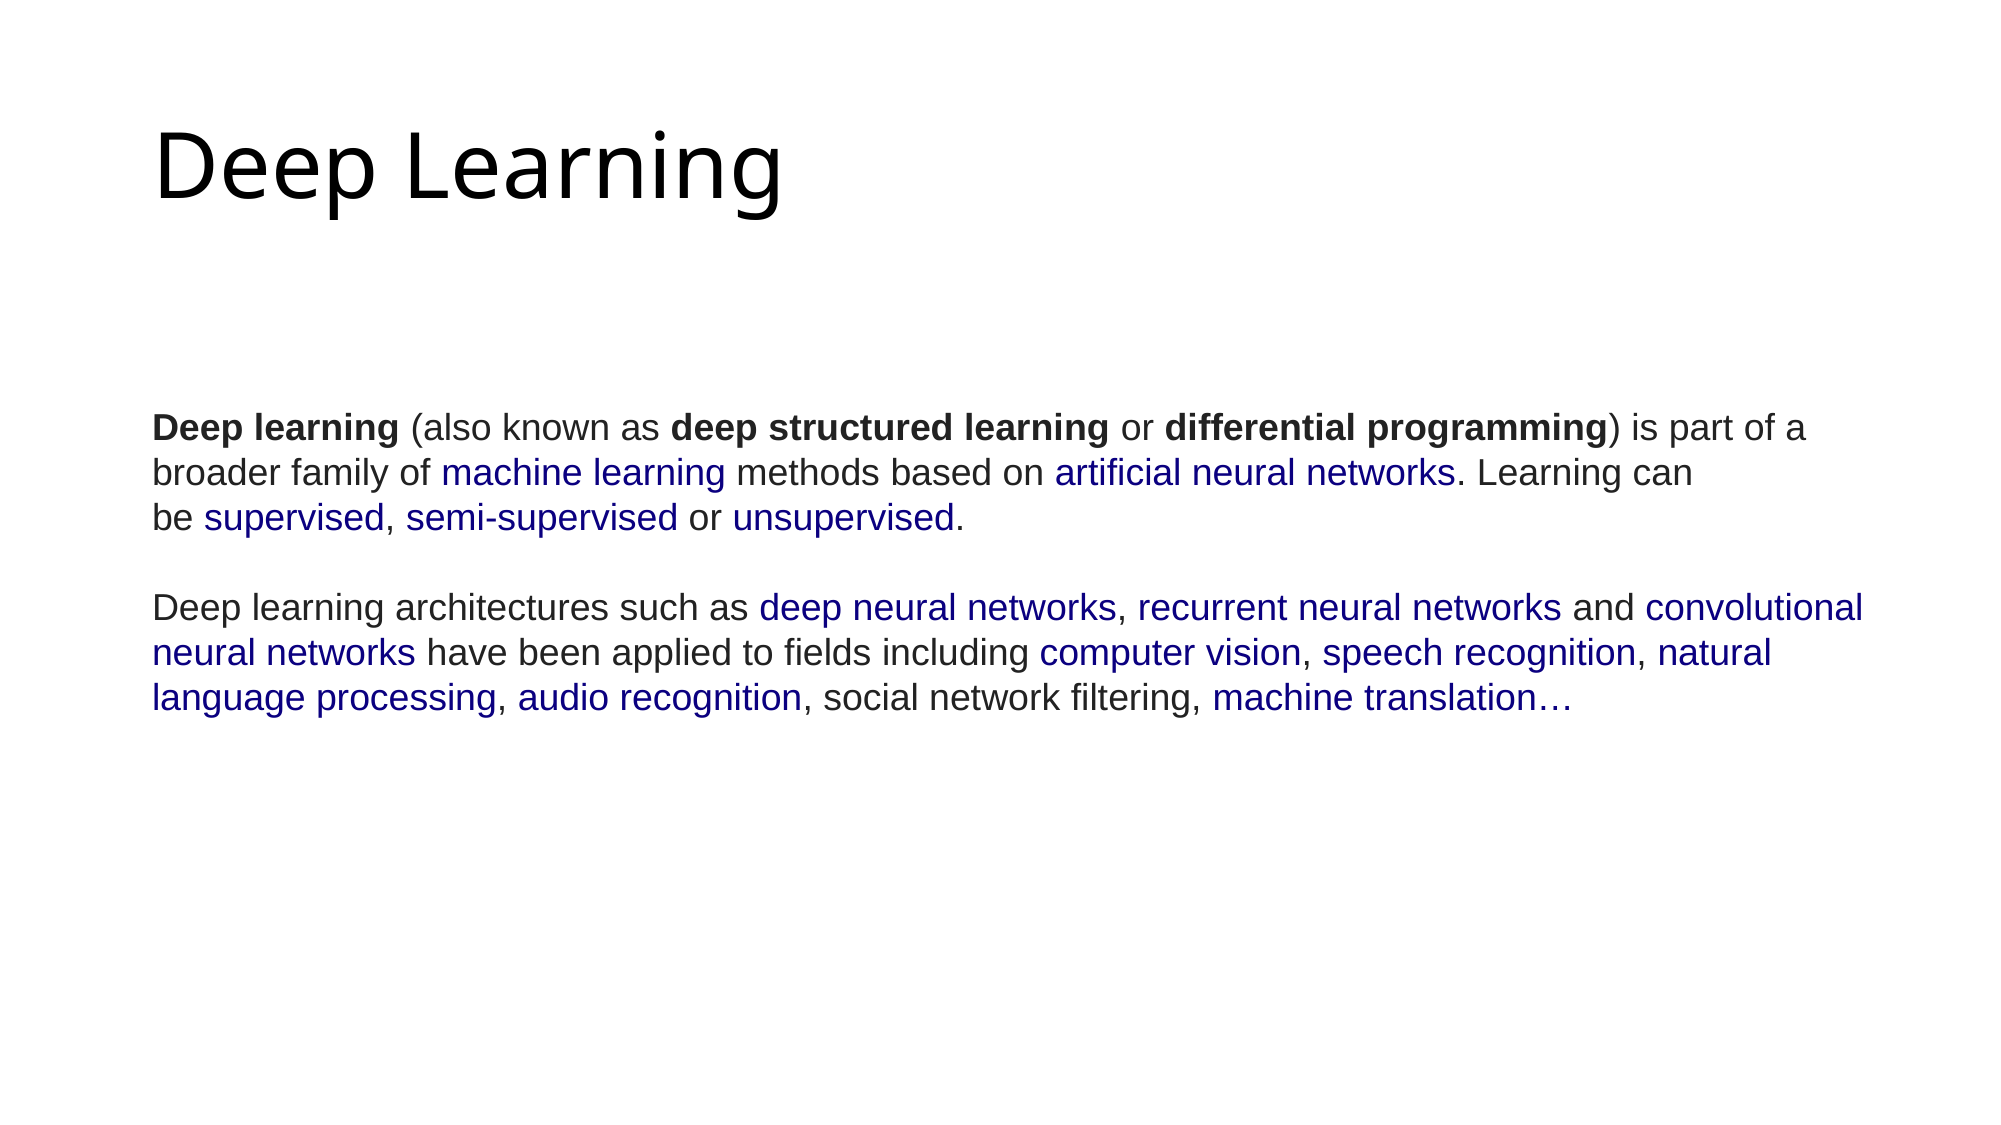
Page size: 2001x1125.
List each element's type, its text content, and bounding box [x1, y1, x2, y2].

text_box Deep learning (also known as deep structured learning or differential programming) is part of a broader family of machine learning methods based on artificial neural networks. Learning can be supervised, semi-supervised or unsupervised. Deep learning architectures such as deep neural networks, recurrent neural networks and convolutional neural networks have been applied to fields including computer vision, speech recognition, natural language processing, audio recognition, social network filtering, machine translation… [137, 395, 1884, 726]
title Deep Learning [137, 59, 1863, 278]
